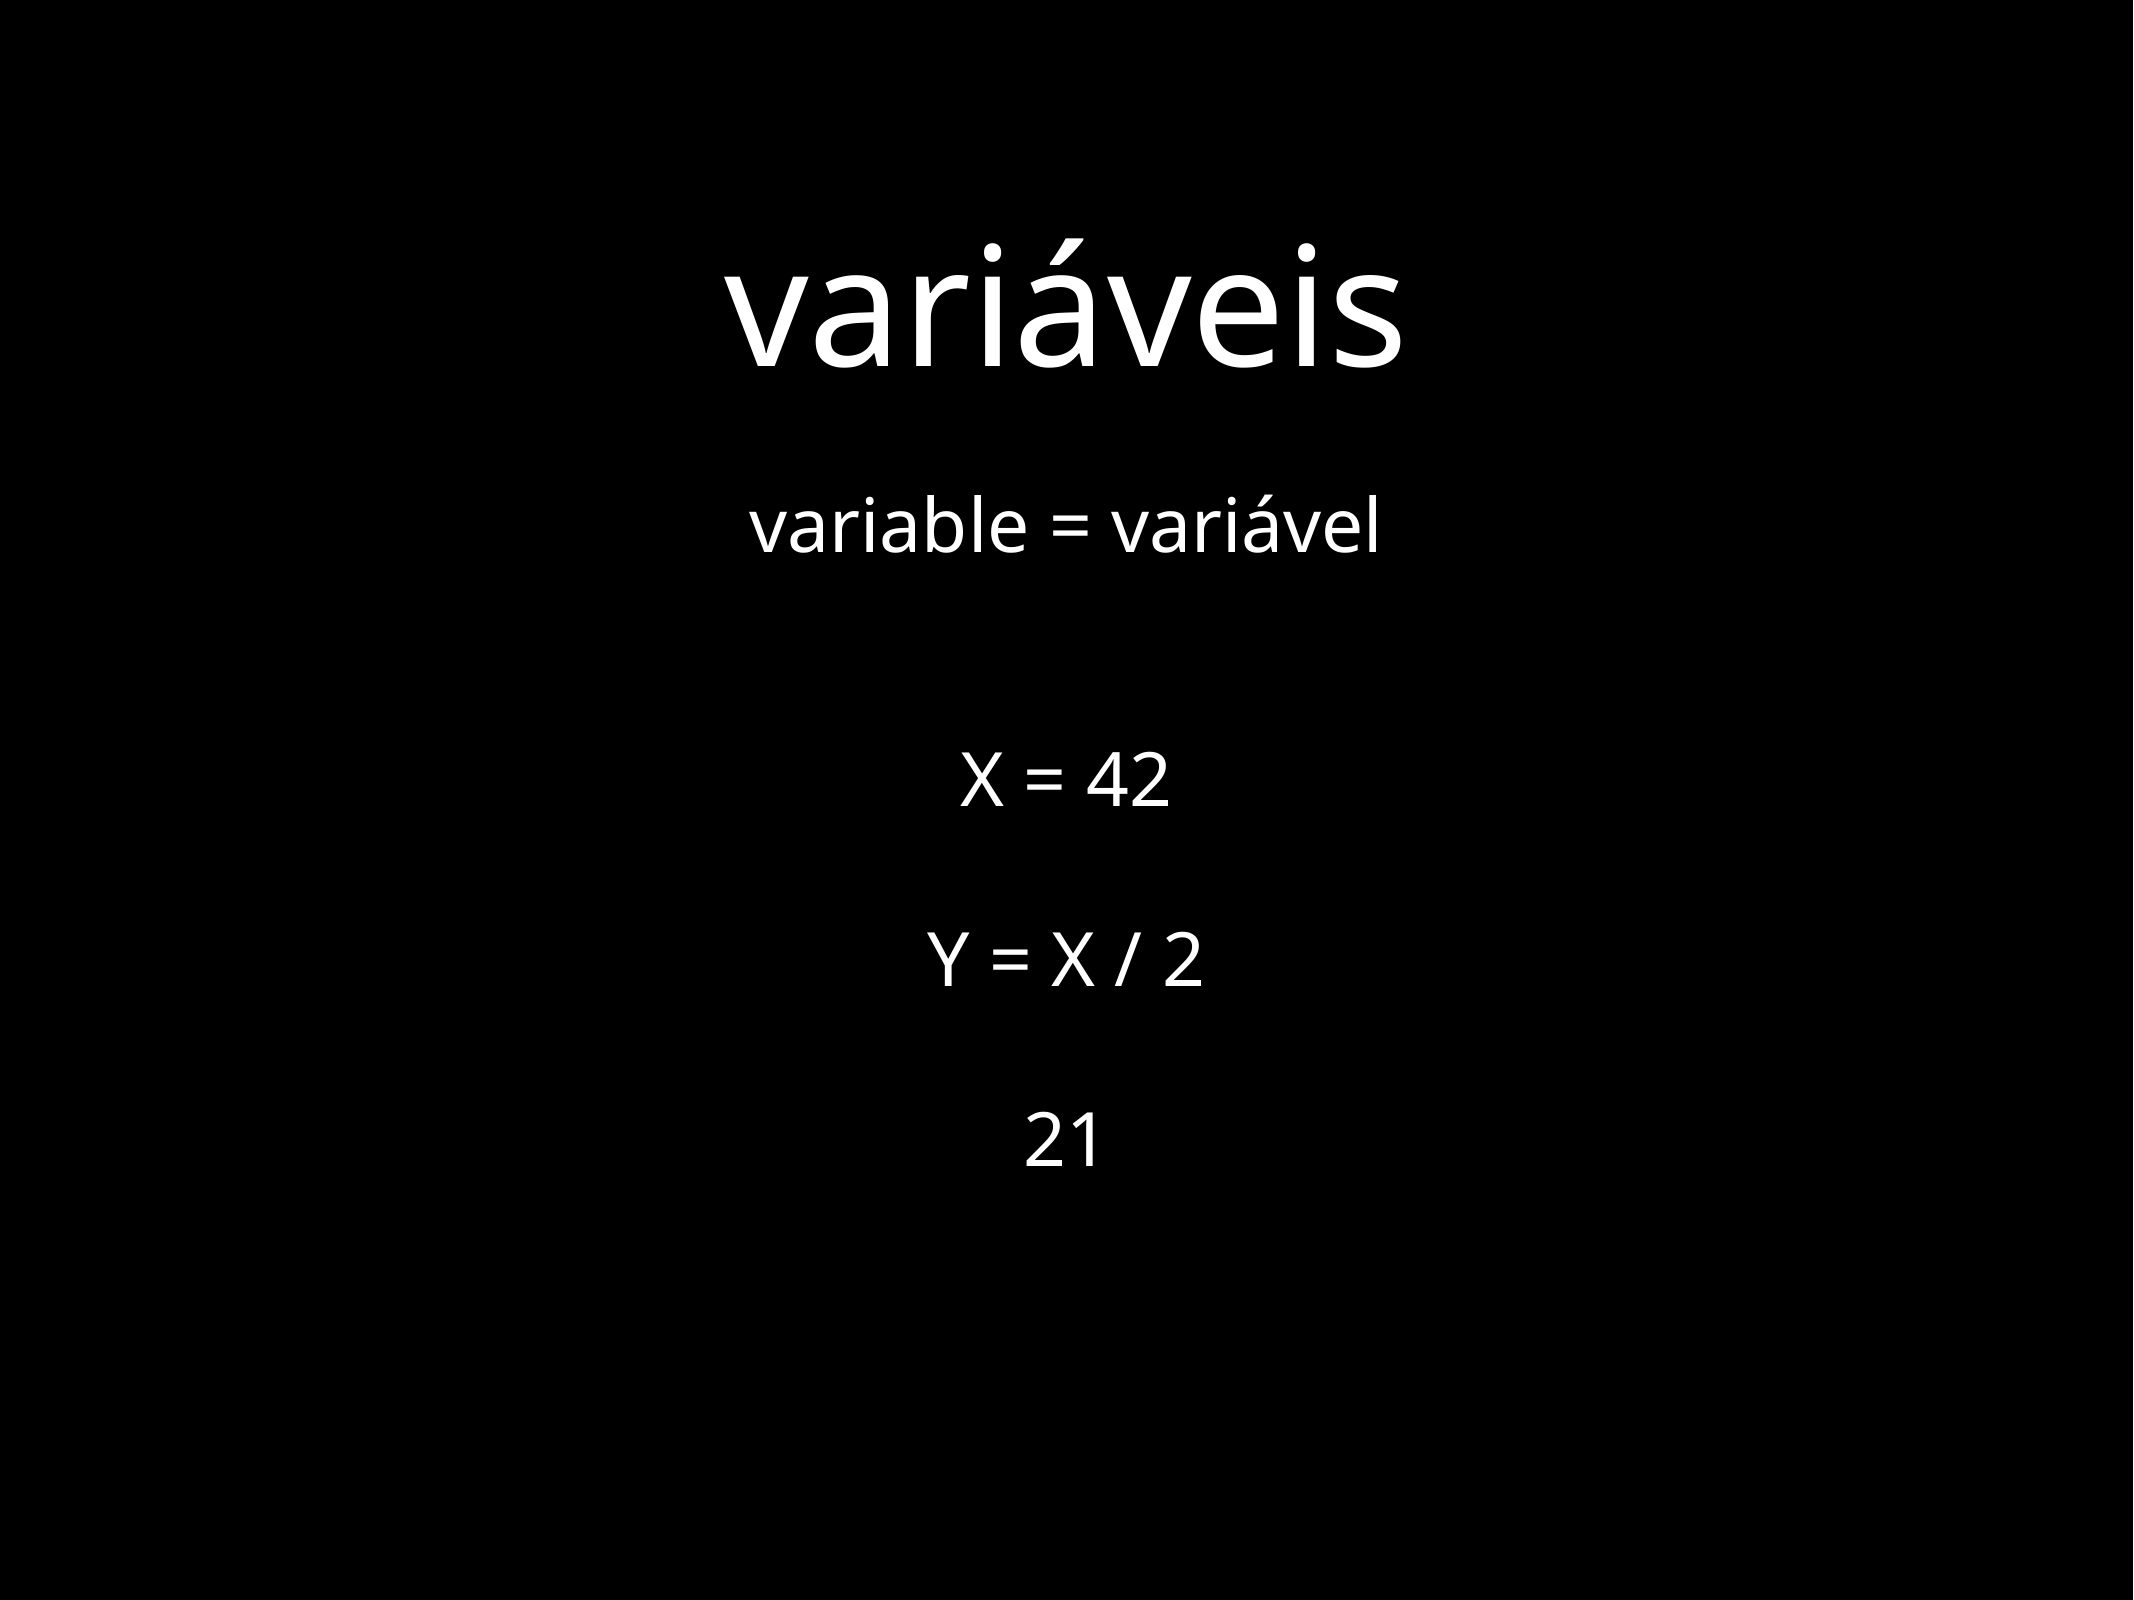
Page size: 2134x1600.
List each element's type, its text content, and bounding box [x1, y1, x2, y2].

title variáveis [207, 28, 1926, 572]
text_box X = 42 Y = X / 2 21 [918, 722, 1215, 1190]
text_box variable = variável [741, 469, 1392, 577]
